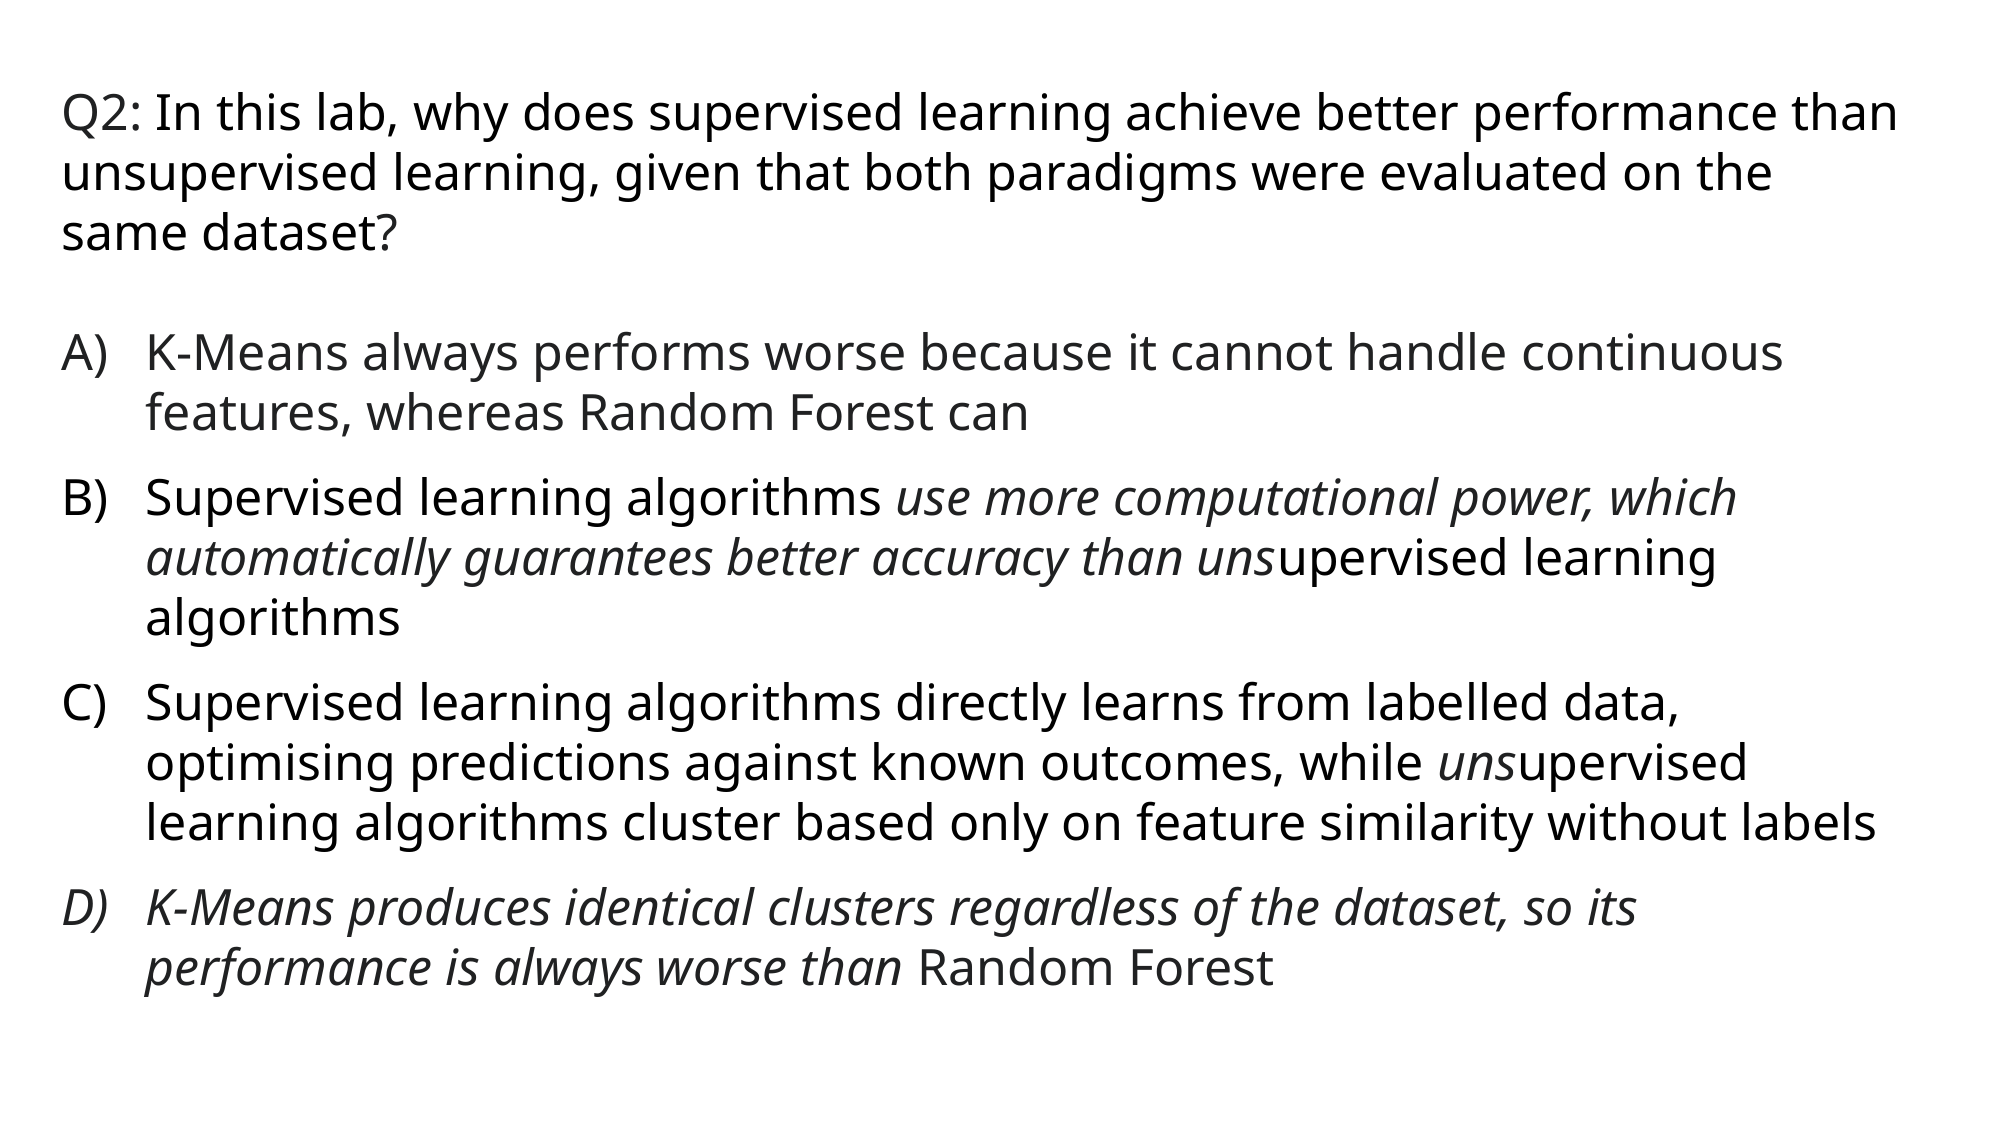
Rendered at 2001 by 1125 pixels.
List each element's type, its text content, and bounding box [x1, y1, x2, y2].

text_box Q2: In this lab, why does supervised learning achieve better performance than unsupervised learning, given that both paradigms were evaluated on the same dataset? K-Means always performs worse because it cannot handle continuous features, whereas Random Forest can Supervised learning algorithms use more computational power, which automatically guarantees better accuracy than unsupervised learning algorithms Supervised learning algorithms directly learns from labelled data, optimising predictions against known outcomes, while unsupervised learning algorithms cluster based only on feature similarity without labels K-Means produces identical clusters regardless of the dataset, so its performance is always worse than Random Forest [46, 73, 1929, 1003]
